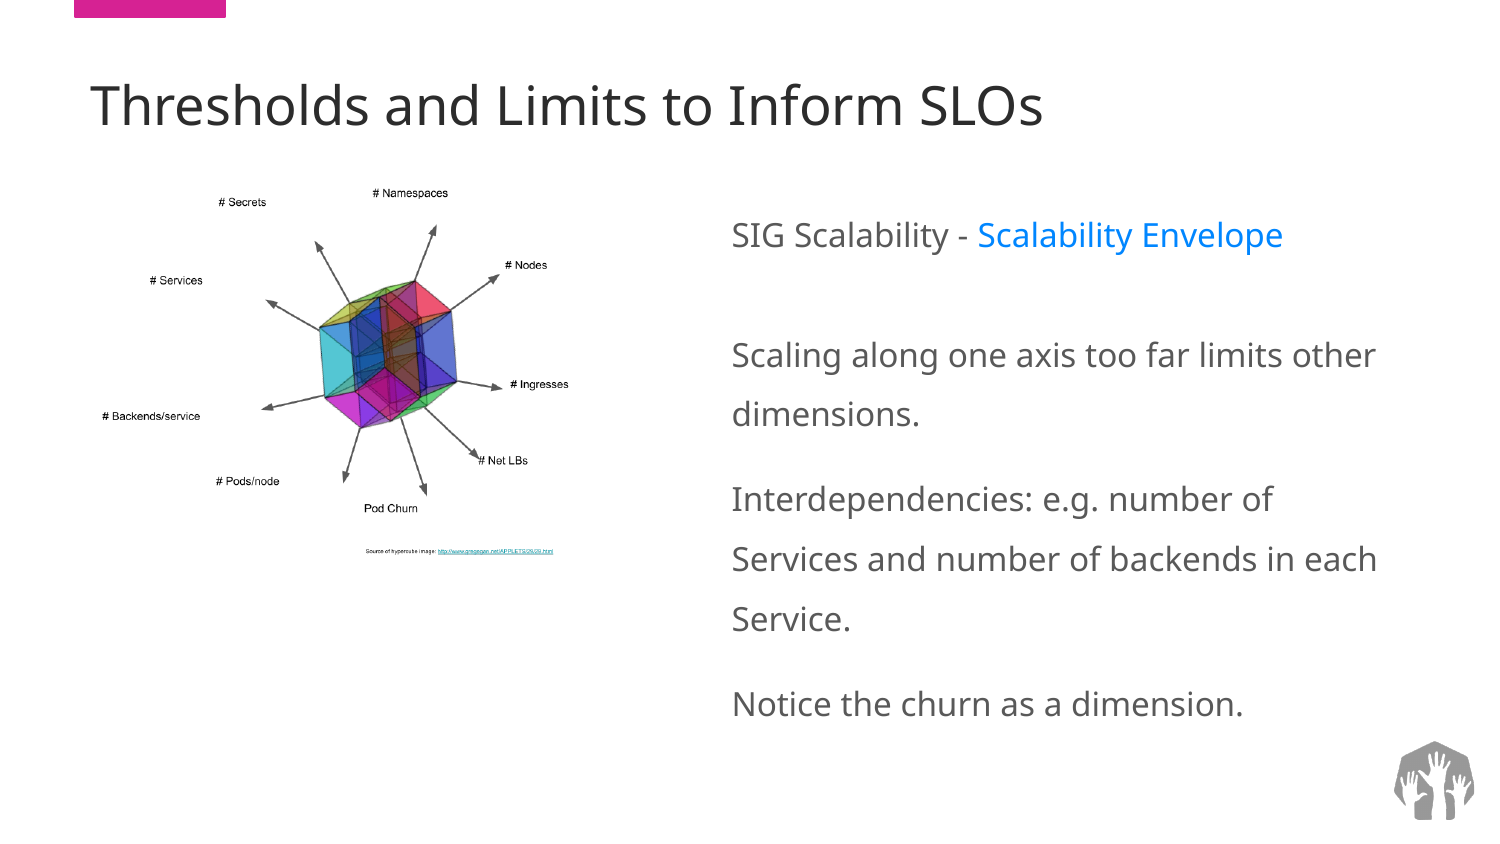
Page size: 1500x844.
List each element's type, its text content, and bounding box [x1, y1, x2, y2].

text_box SIG Scalability - Scalability Envelope Scaling along one axis too far limits other dimensions. Interdependencies: e.g. number of Services and number of backends in each Service. Notice the churn as a dimension. [716, 179, 1423, 780]
picture [1394, 741, 1475, 820]
title Thresholds and Limits to Inform SLOs [75, 56, 1423, 166]
picture [74, 164, 655, 600]
